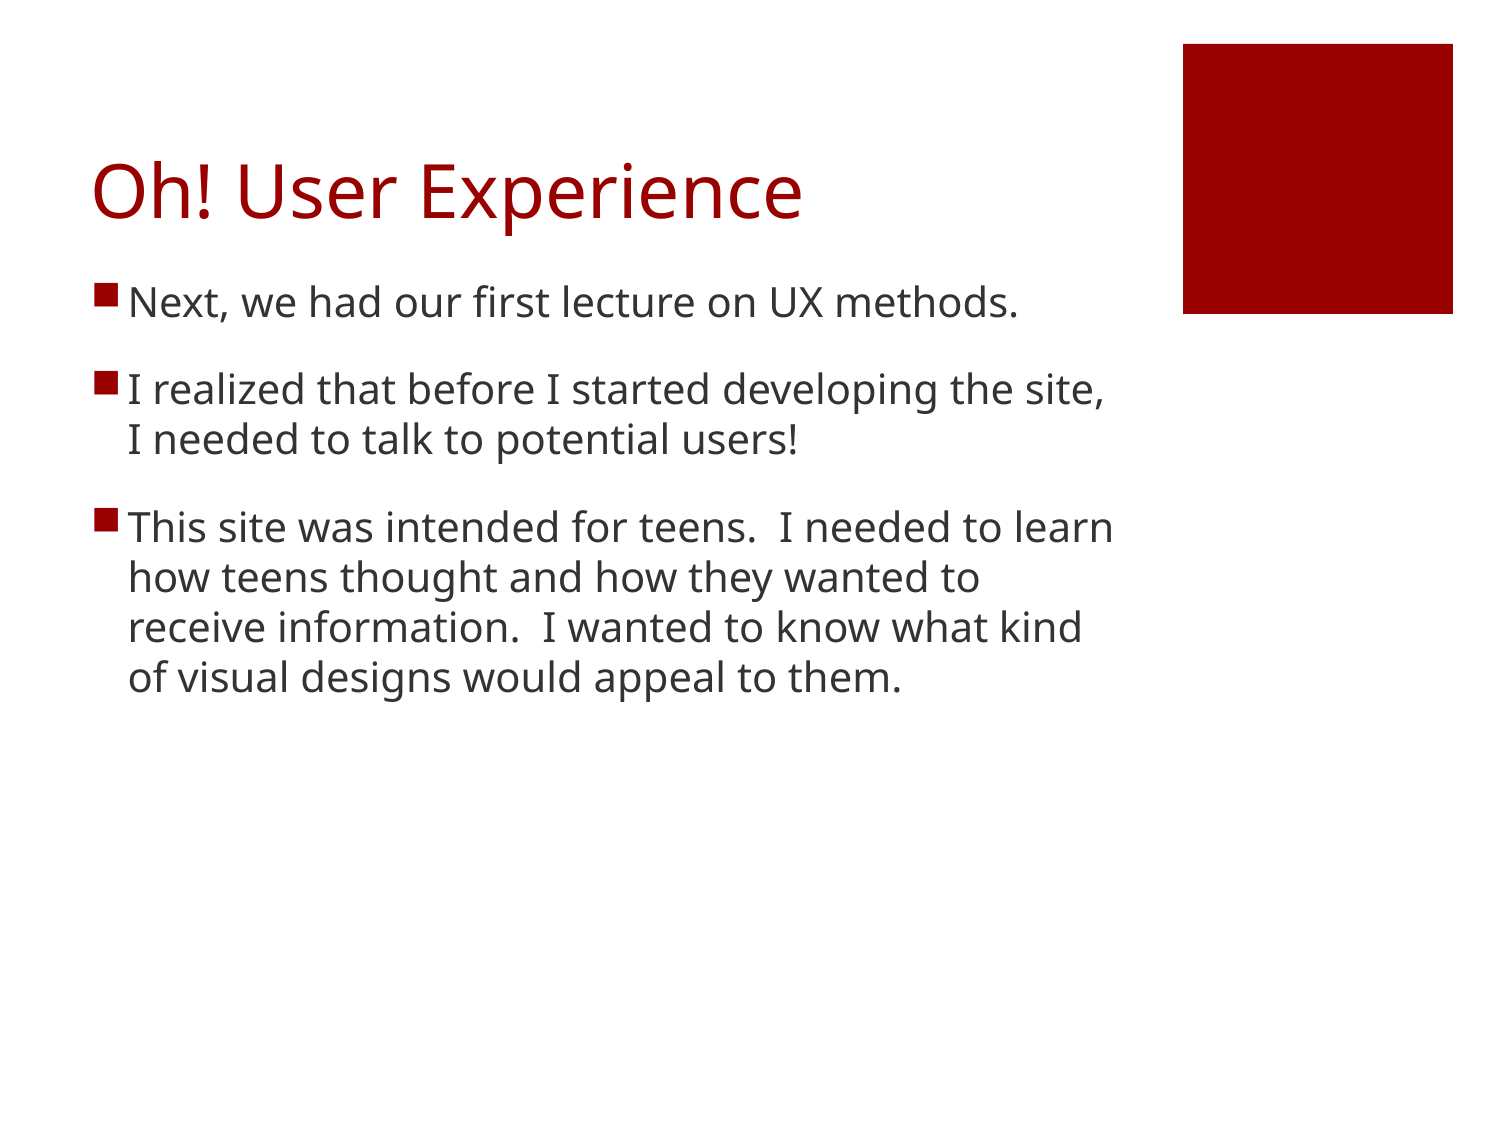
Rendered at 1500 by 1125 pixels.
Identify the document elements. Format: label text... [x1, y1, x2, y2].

title Oh! User Experience [75, 53, 1143, 241]
list Next, we had our first lecture on UX methods. I realized that before I started developing the site, I needed to talk to potential users! This site was intended for teens. I needed to learn how teens thought and how they wanted to receive information. I wanted to know what kind of visual designs would appeal to them. [75, 268, 1143, 911]
